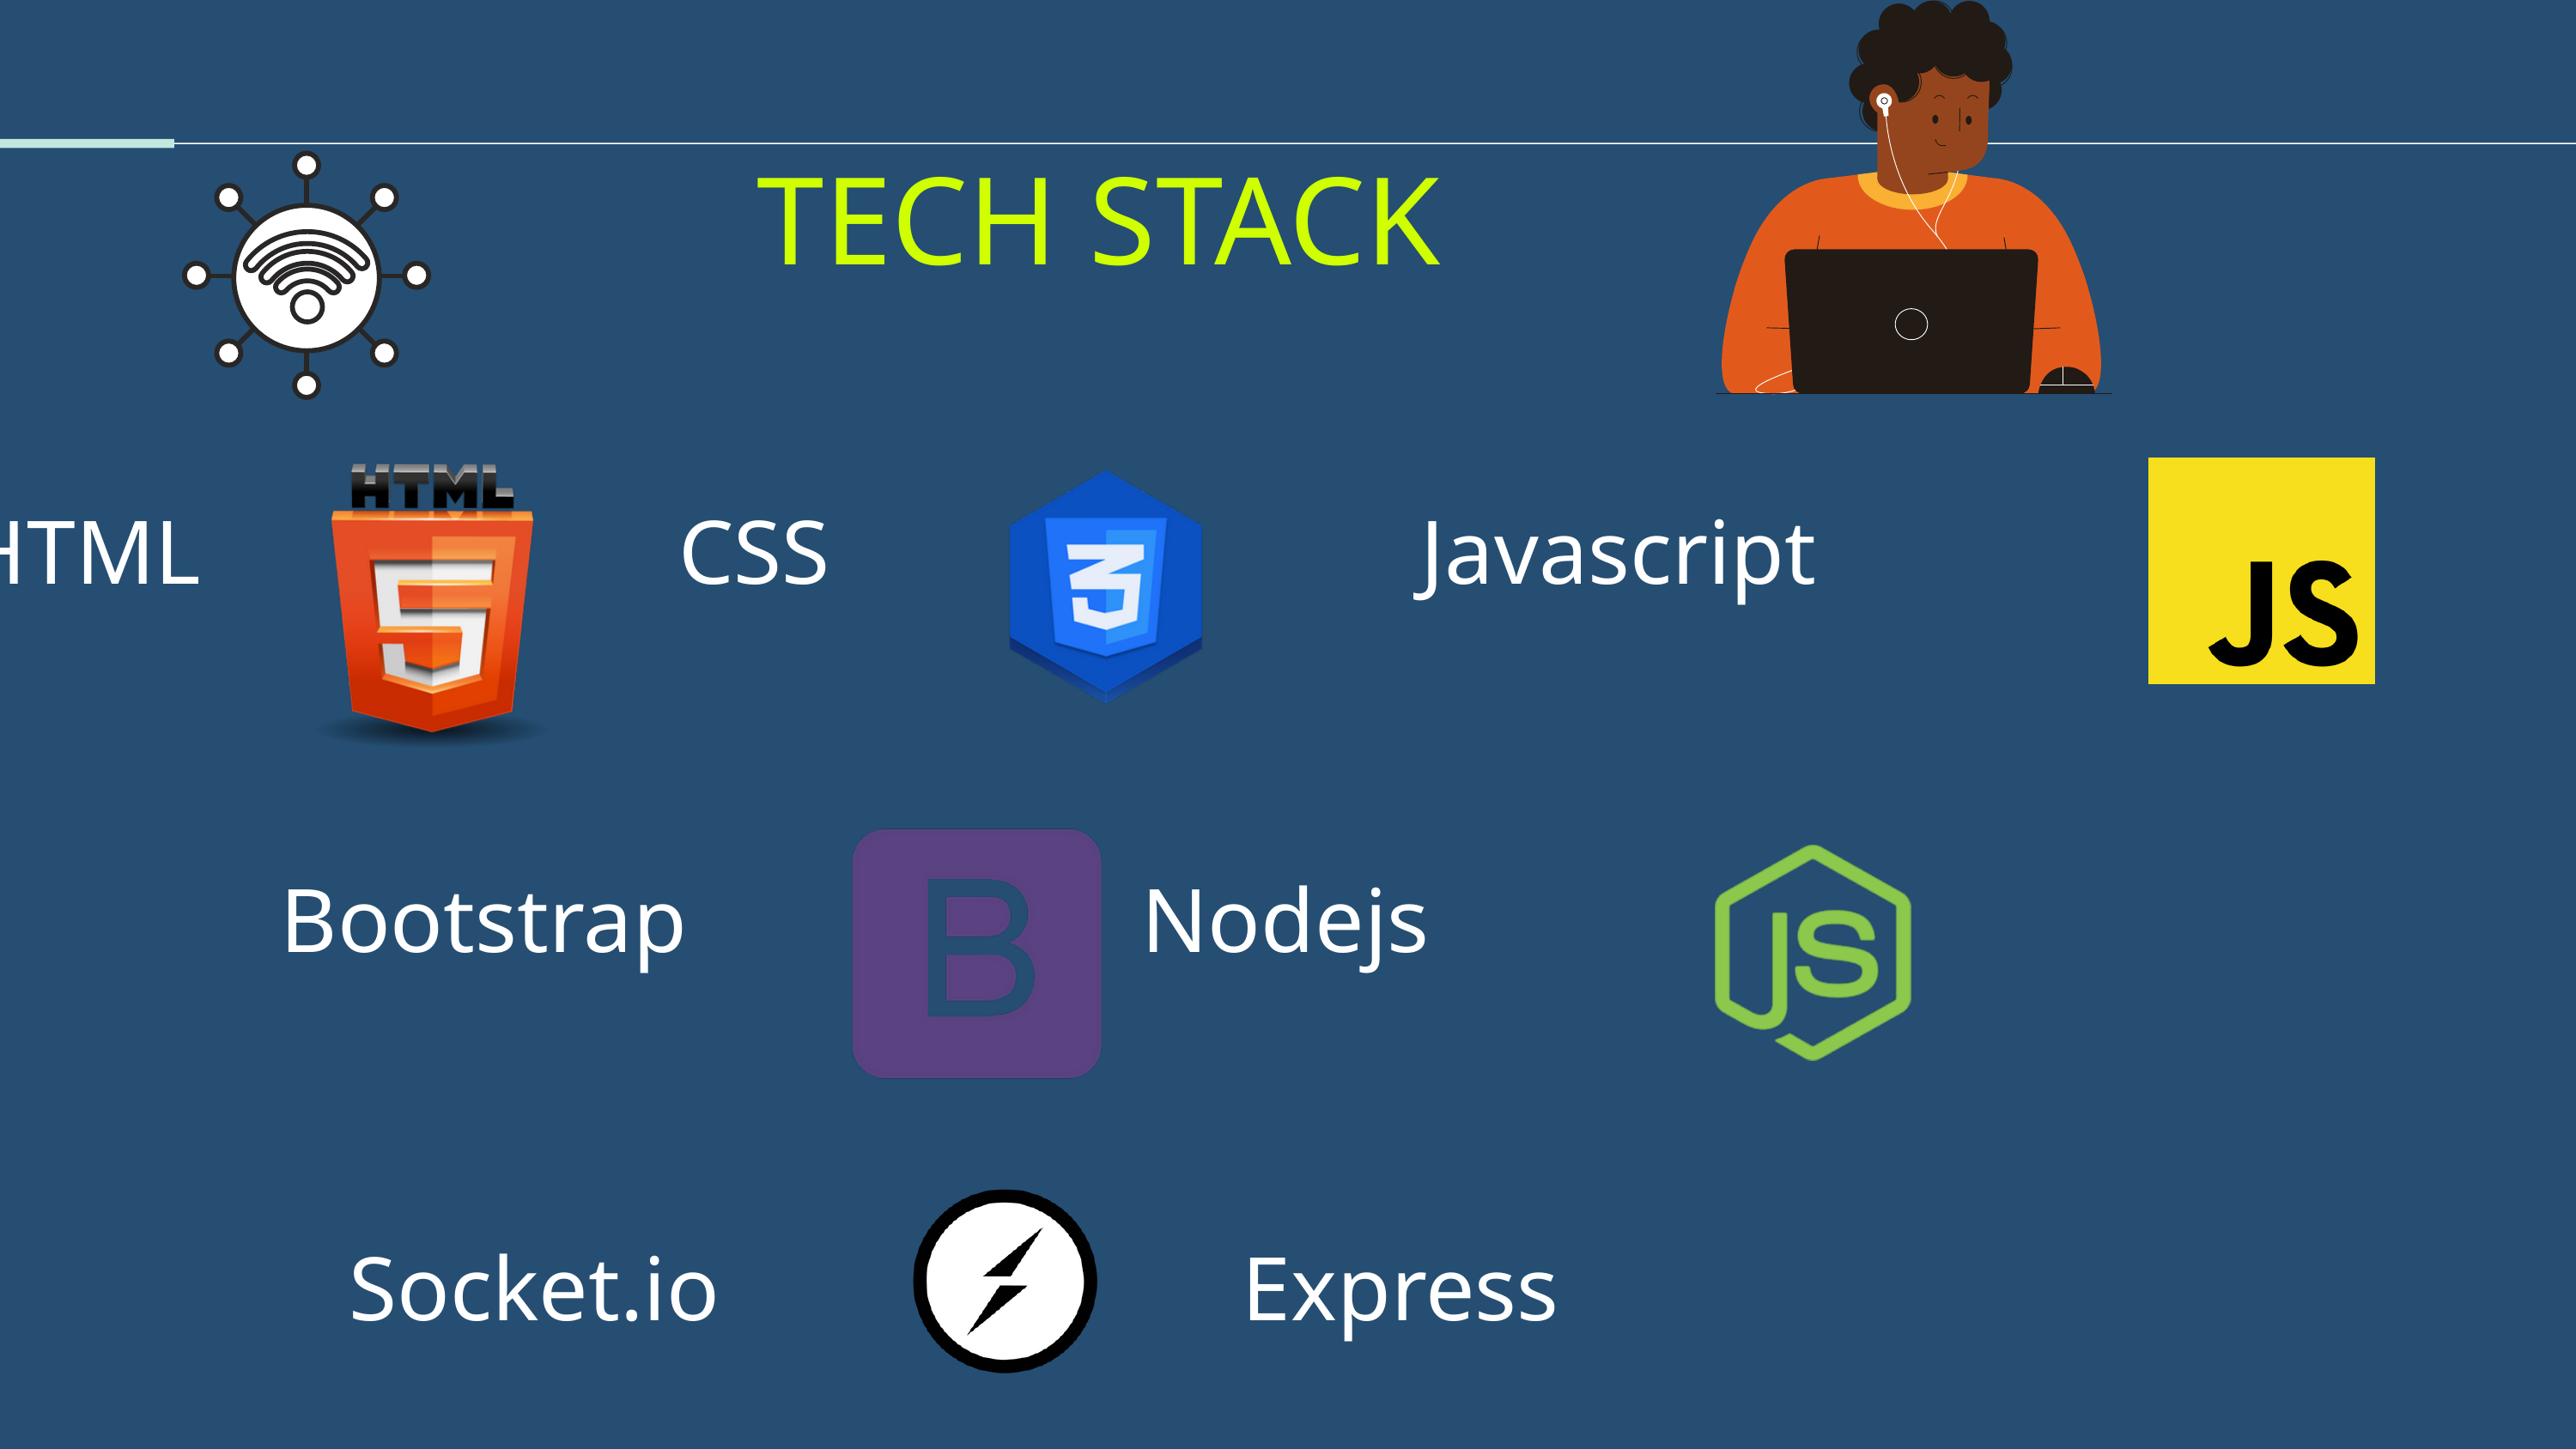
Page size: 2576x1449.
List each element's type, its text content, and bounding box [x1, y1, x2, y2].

picture [1715, 0, 2113, 401]
picture [181, 150, 432, 401]
picture [2148, 458, 2375, 684]
picture [976, 458, 1236, 717]
picture [910, 1186, 1100, 1376]
text_box TECH STACK [435, 192, 1710, 290]
picture [283, 456, 579, 751]
picture [1715, 845, 1911, 1061]
text_box HTML CSS Javascript Bootstrap Nodejs Socket.io Express [0, 478, 2048, 1449]
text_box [2117, 138, 2576, 149]
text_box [0, 138, 1710, 149]
picture [850, 825, 1107, 1082]
